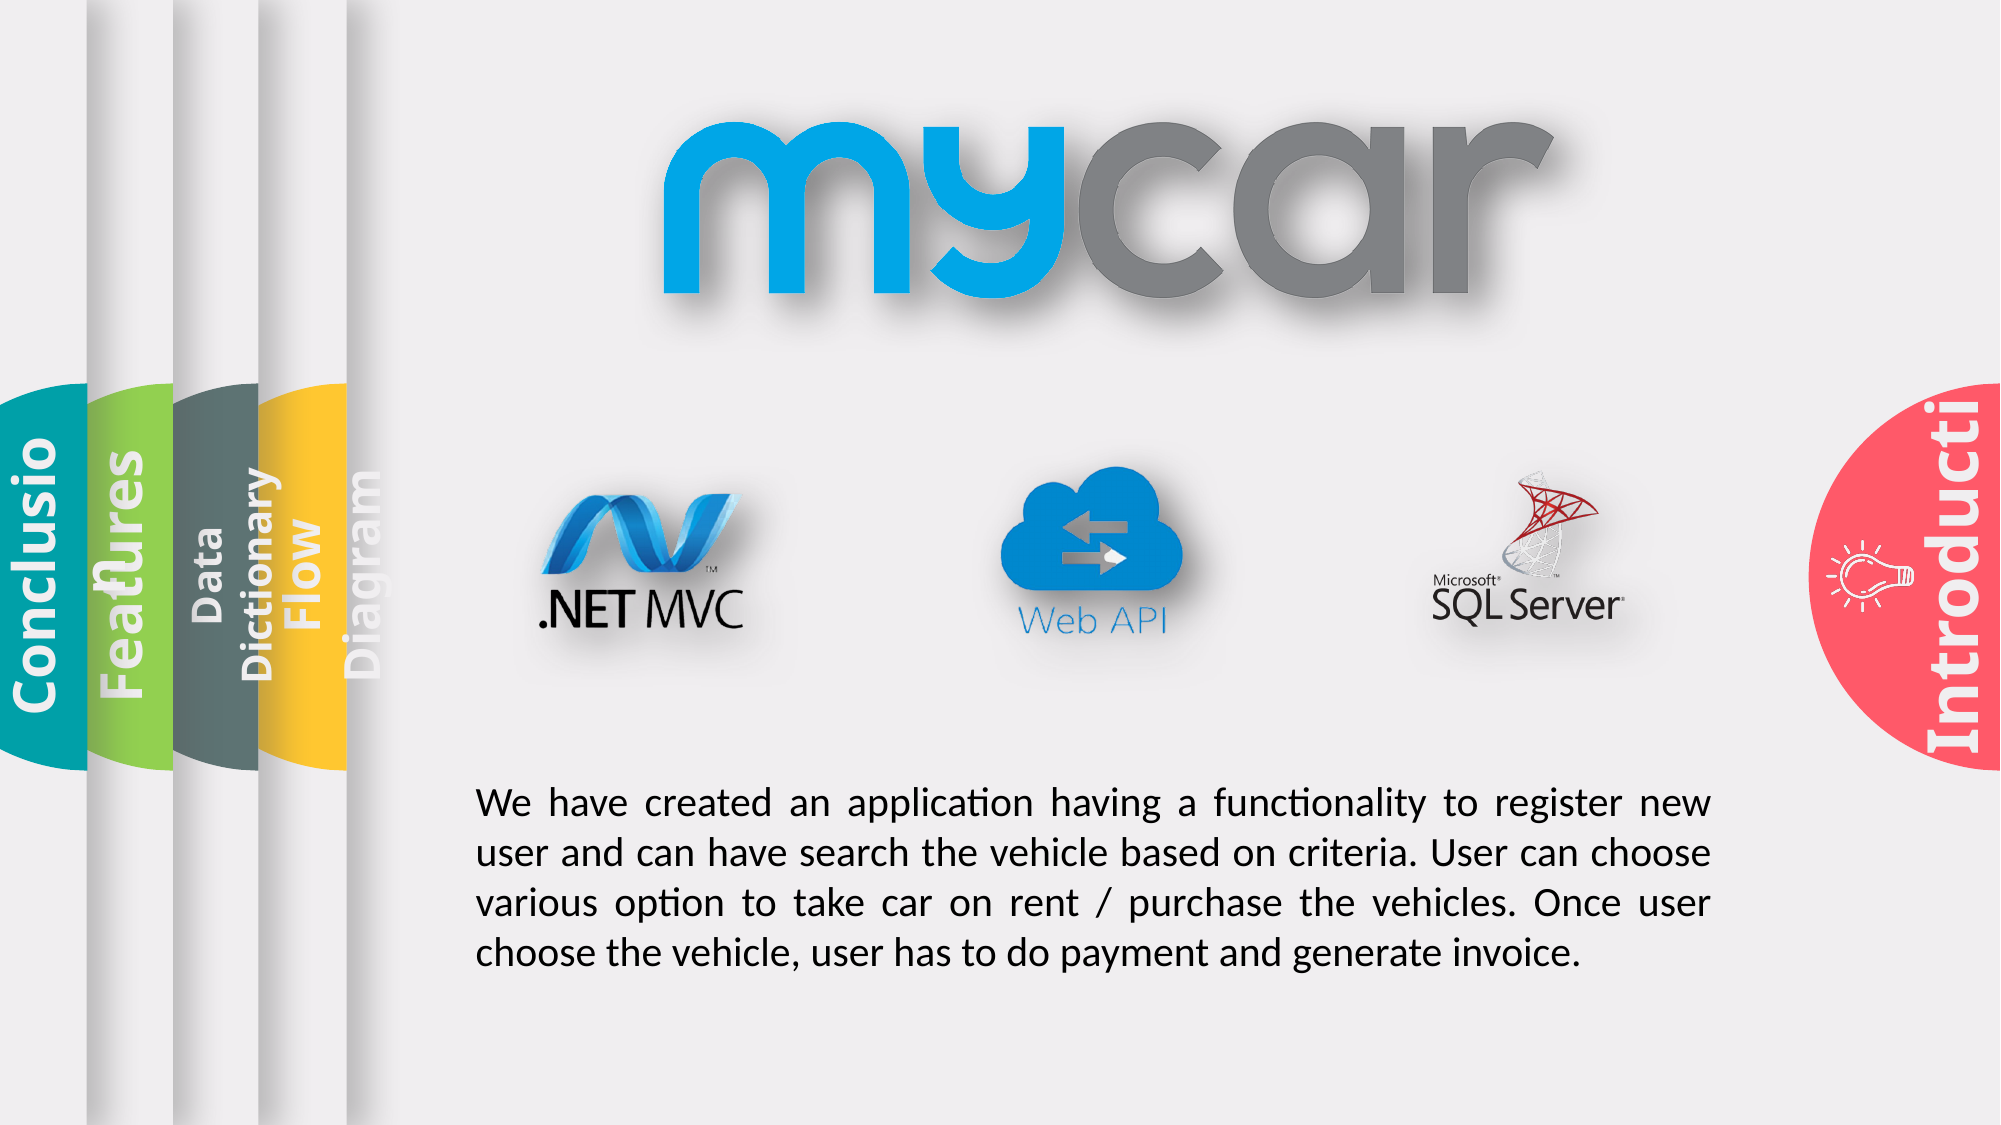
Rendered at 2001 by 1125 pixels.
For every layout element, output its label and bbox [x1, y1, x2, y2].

text_box [173, 0, 259, 1125]
picture [969, 452, 1221, 659]
text_box [88, 0, 173, 1125]
text_box [0, 0, 88, 1125]
text_box [347, 0, 2000, 1125]
picture [474, 477, 807, 644]
picture [1433, 452, 1625, 645]
picture [624, 89, 1587, 330]
text_box [259, 0, 347, 1125]
